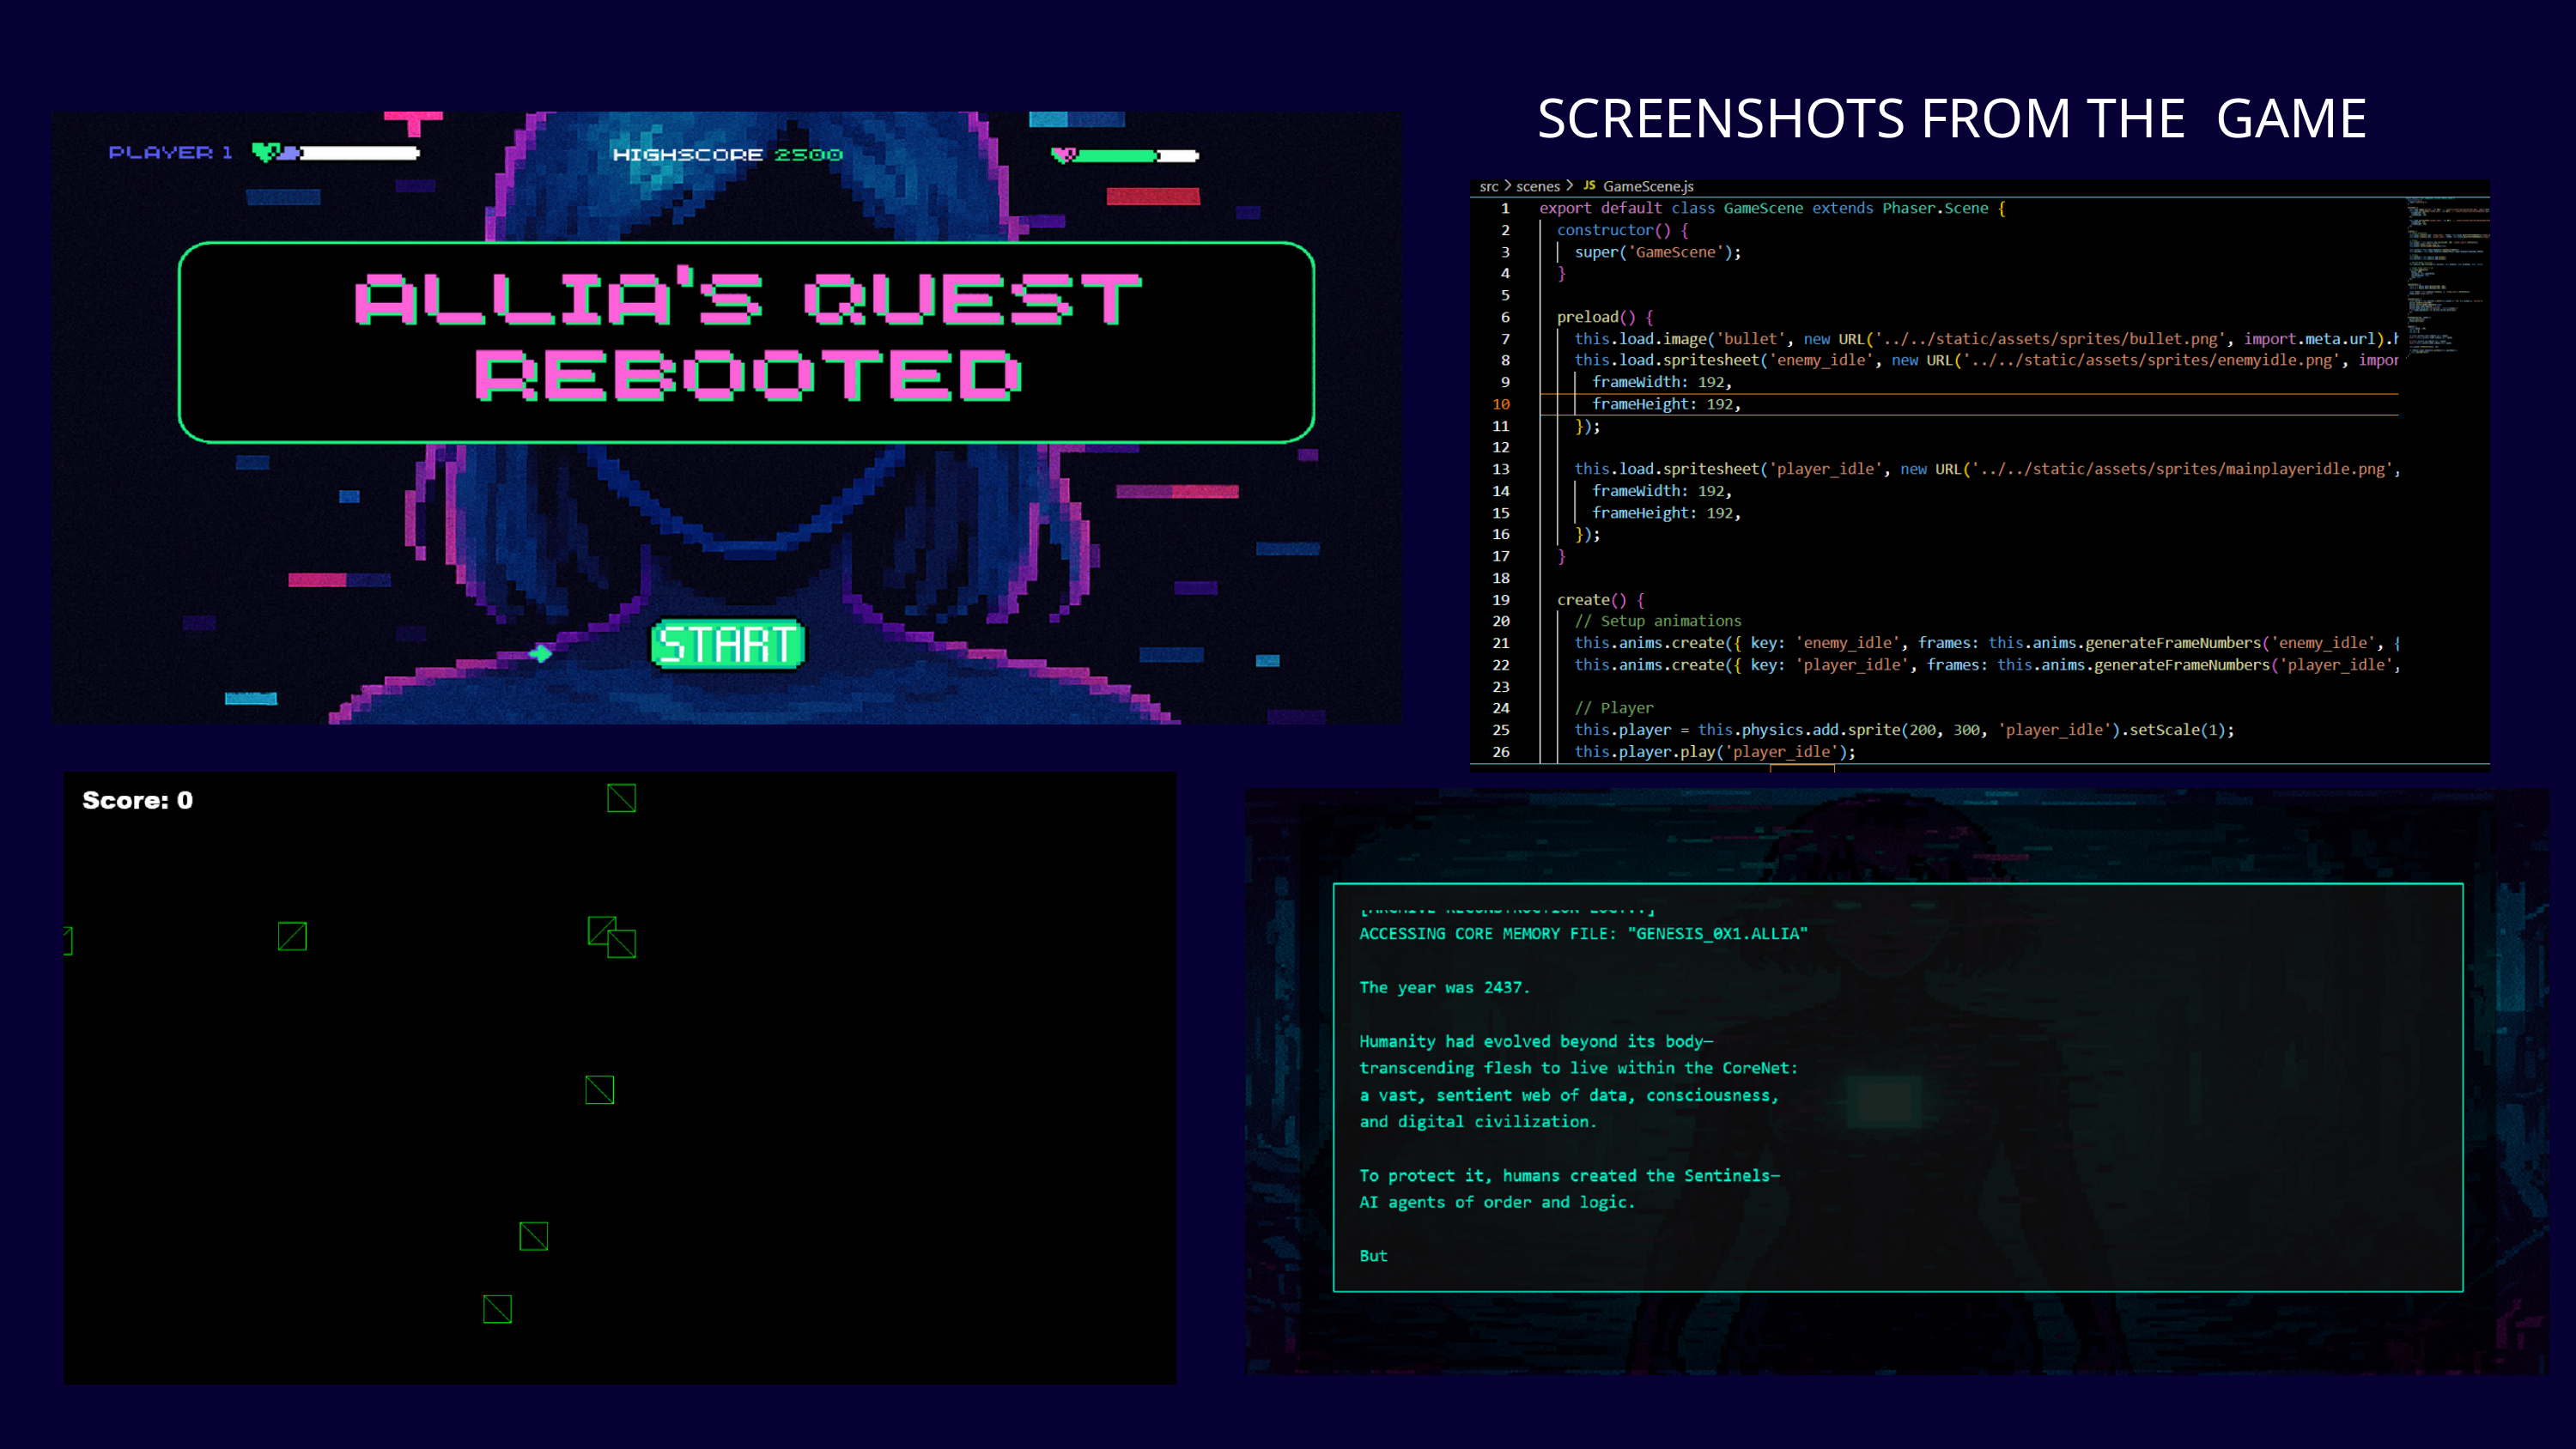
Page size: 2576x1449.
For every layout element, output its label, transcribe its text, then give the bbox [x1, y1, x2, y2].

picture [1470, 179, 2491, 773]
picture [64, 772, 1177, 1385]
text_box SCREENSHOTS FROM THE GAME [1267, 72, 2576, 149]
text_box [51, 112, 1403, 724]
text_box [1244, 788, 2549, 1375]
